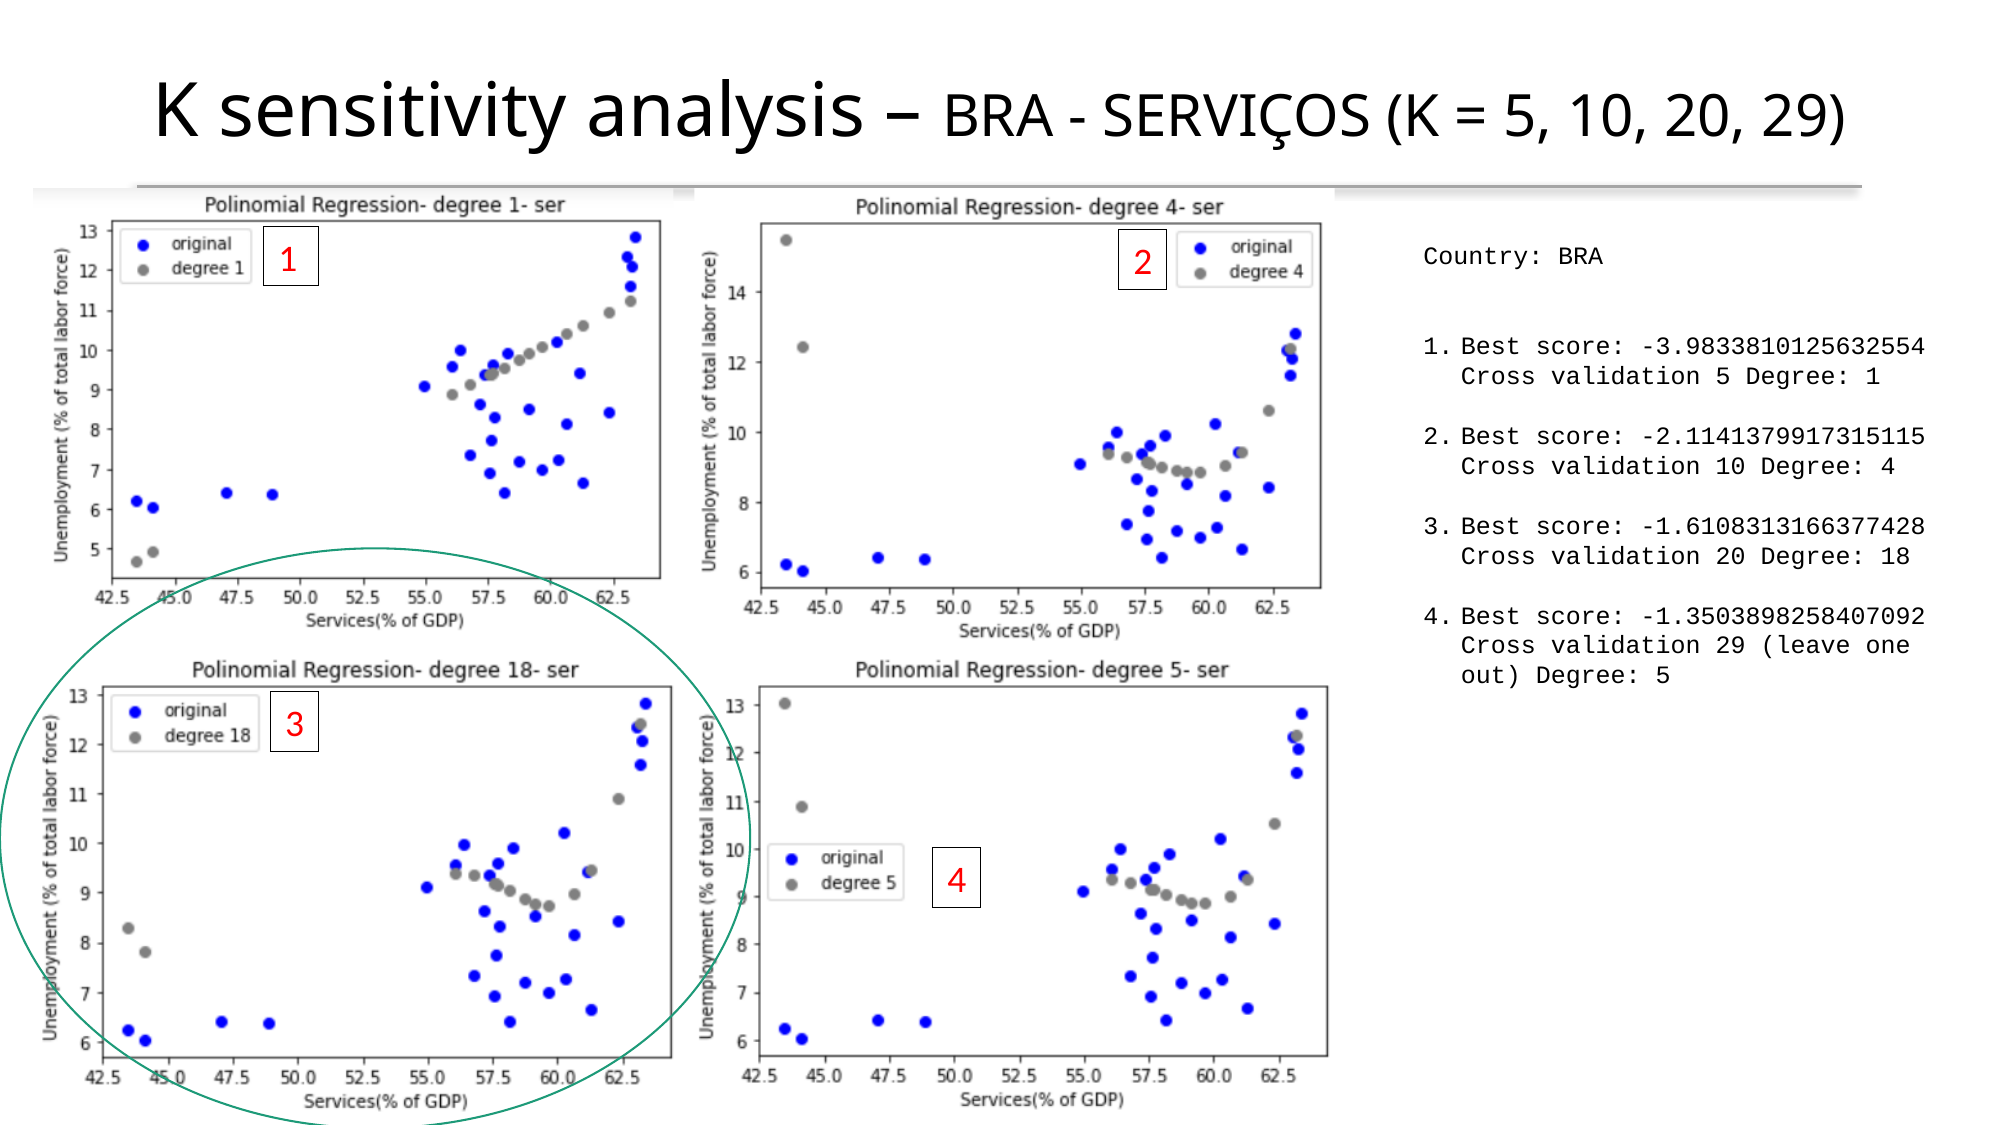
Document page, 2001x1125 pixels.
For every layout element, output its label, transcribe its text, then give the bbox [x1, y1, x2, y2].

text_box [0, 731, 25, 945]
picture [32, 188, 674, 639]
title K sensitivity analysis – BRA - SERVIÇOS (K = 5, 10, 20, 29) [137, 3, 1863, 221]
picture [25, 188, 1349, 1125]
text_box Country: BRA Best score: -3.9833810125632554 Cross validation 5 Degree: 1 Best score: -2.1141379917315115 Cross validation 10 Degree: 4 Best score: -1.6108313166377428 Cross validation 20 Degree: 18 Best score: -1.3503898258407092 Cross validation 29 (leave one out) Degree: 5 [1348, 209, 1976, 689]
